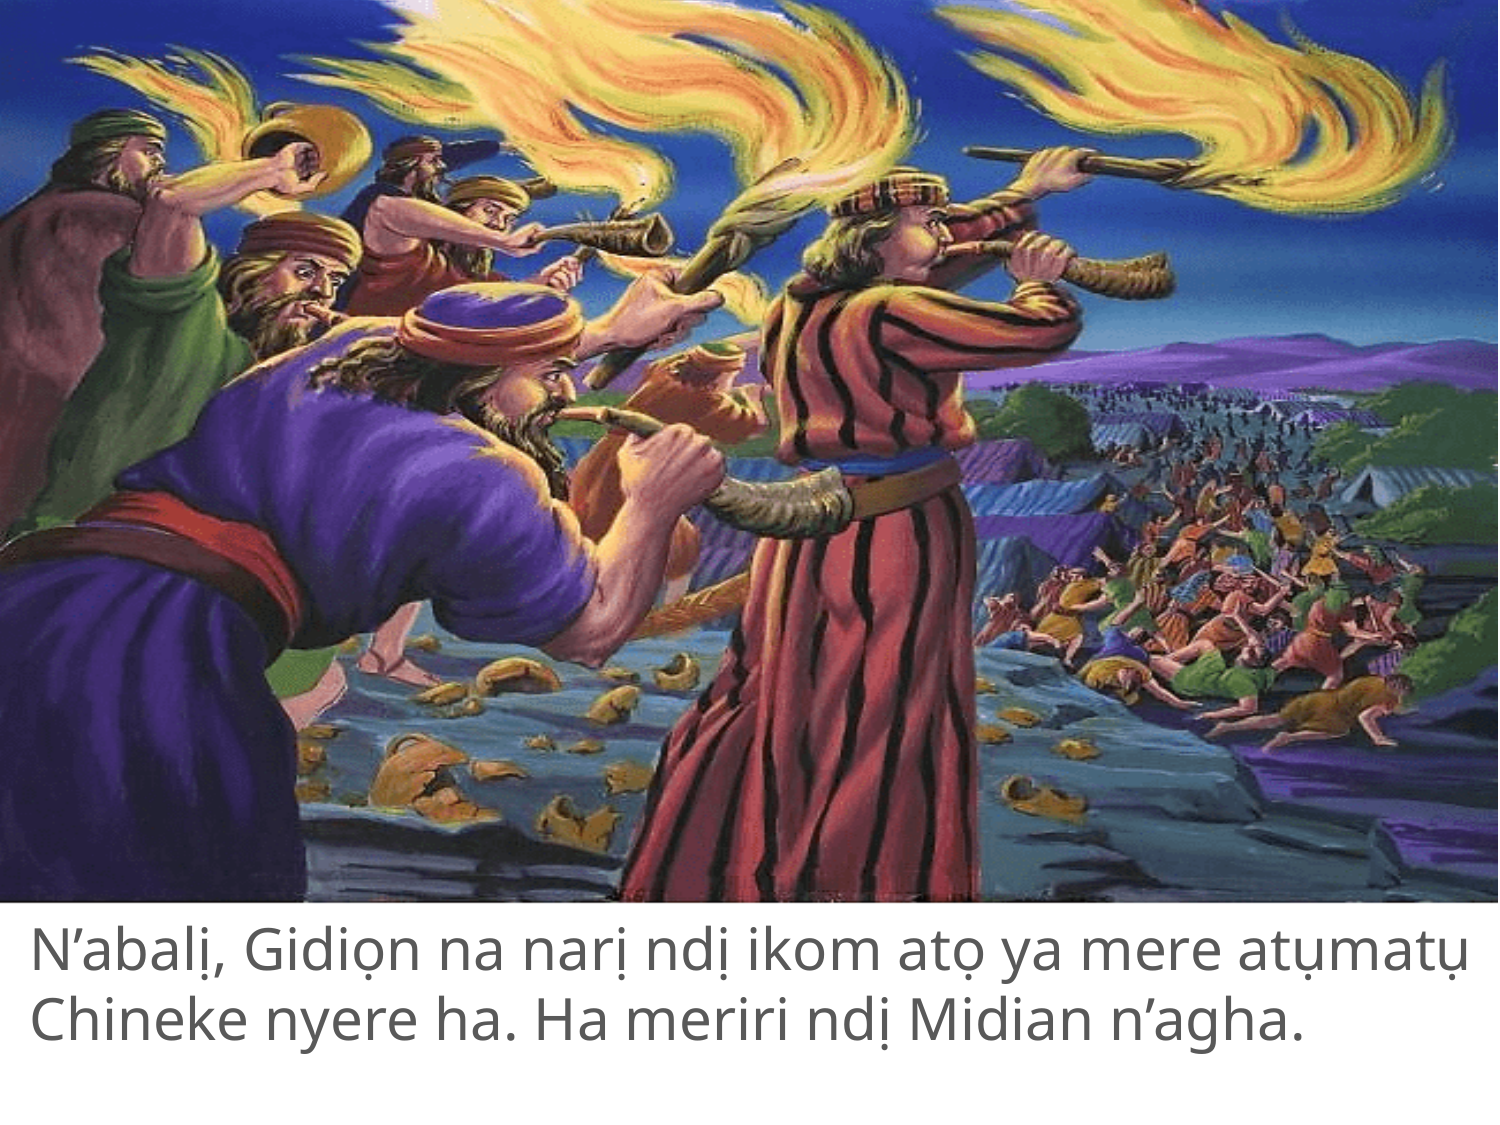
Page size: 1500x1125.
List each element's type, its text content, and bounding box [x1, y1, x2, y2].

text_box N’abalị, Gidiọn na narị ndị ikom atọ ya mere atụmatụ Chineke nyere ha. Ha meriri ndị Midian n’agha. [14, 911, 1500, 1060]
picture [0, 0, 1498, 906]
